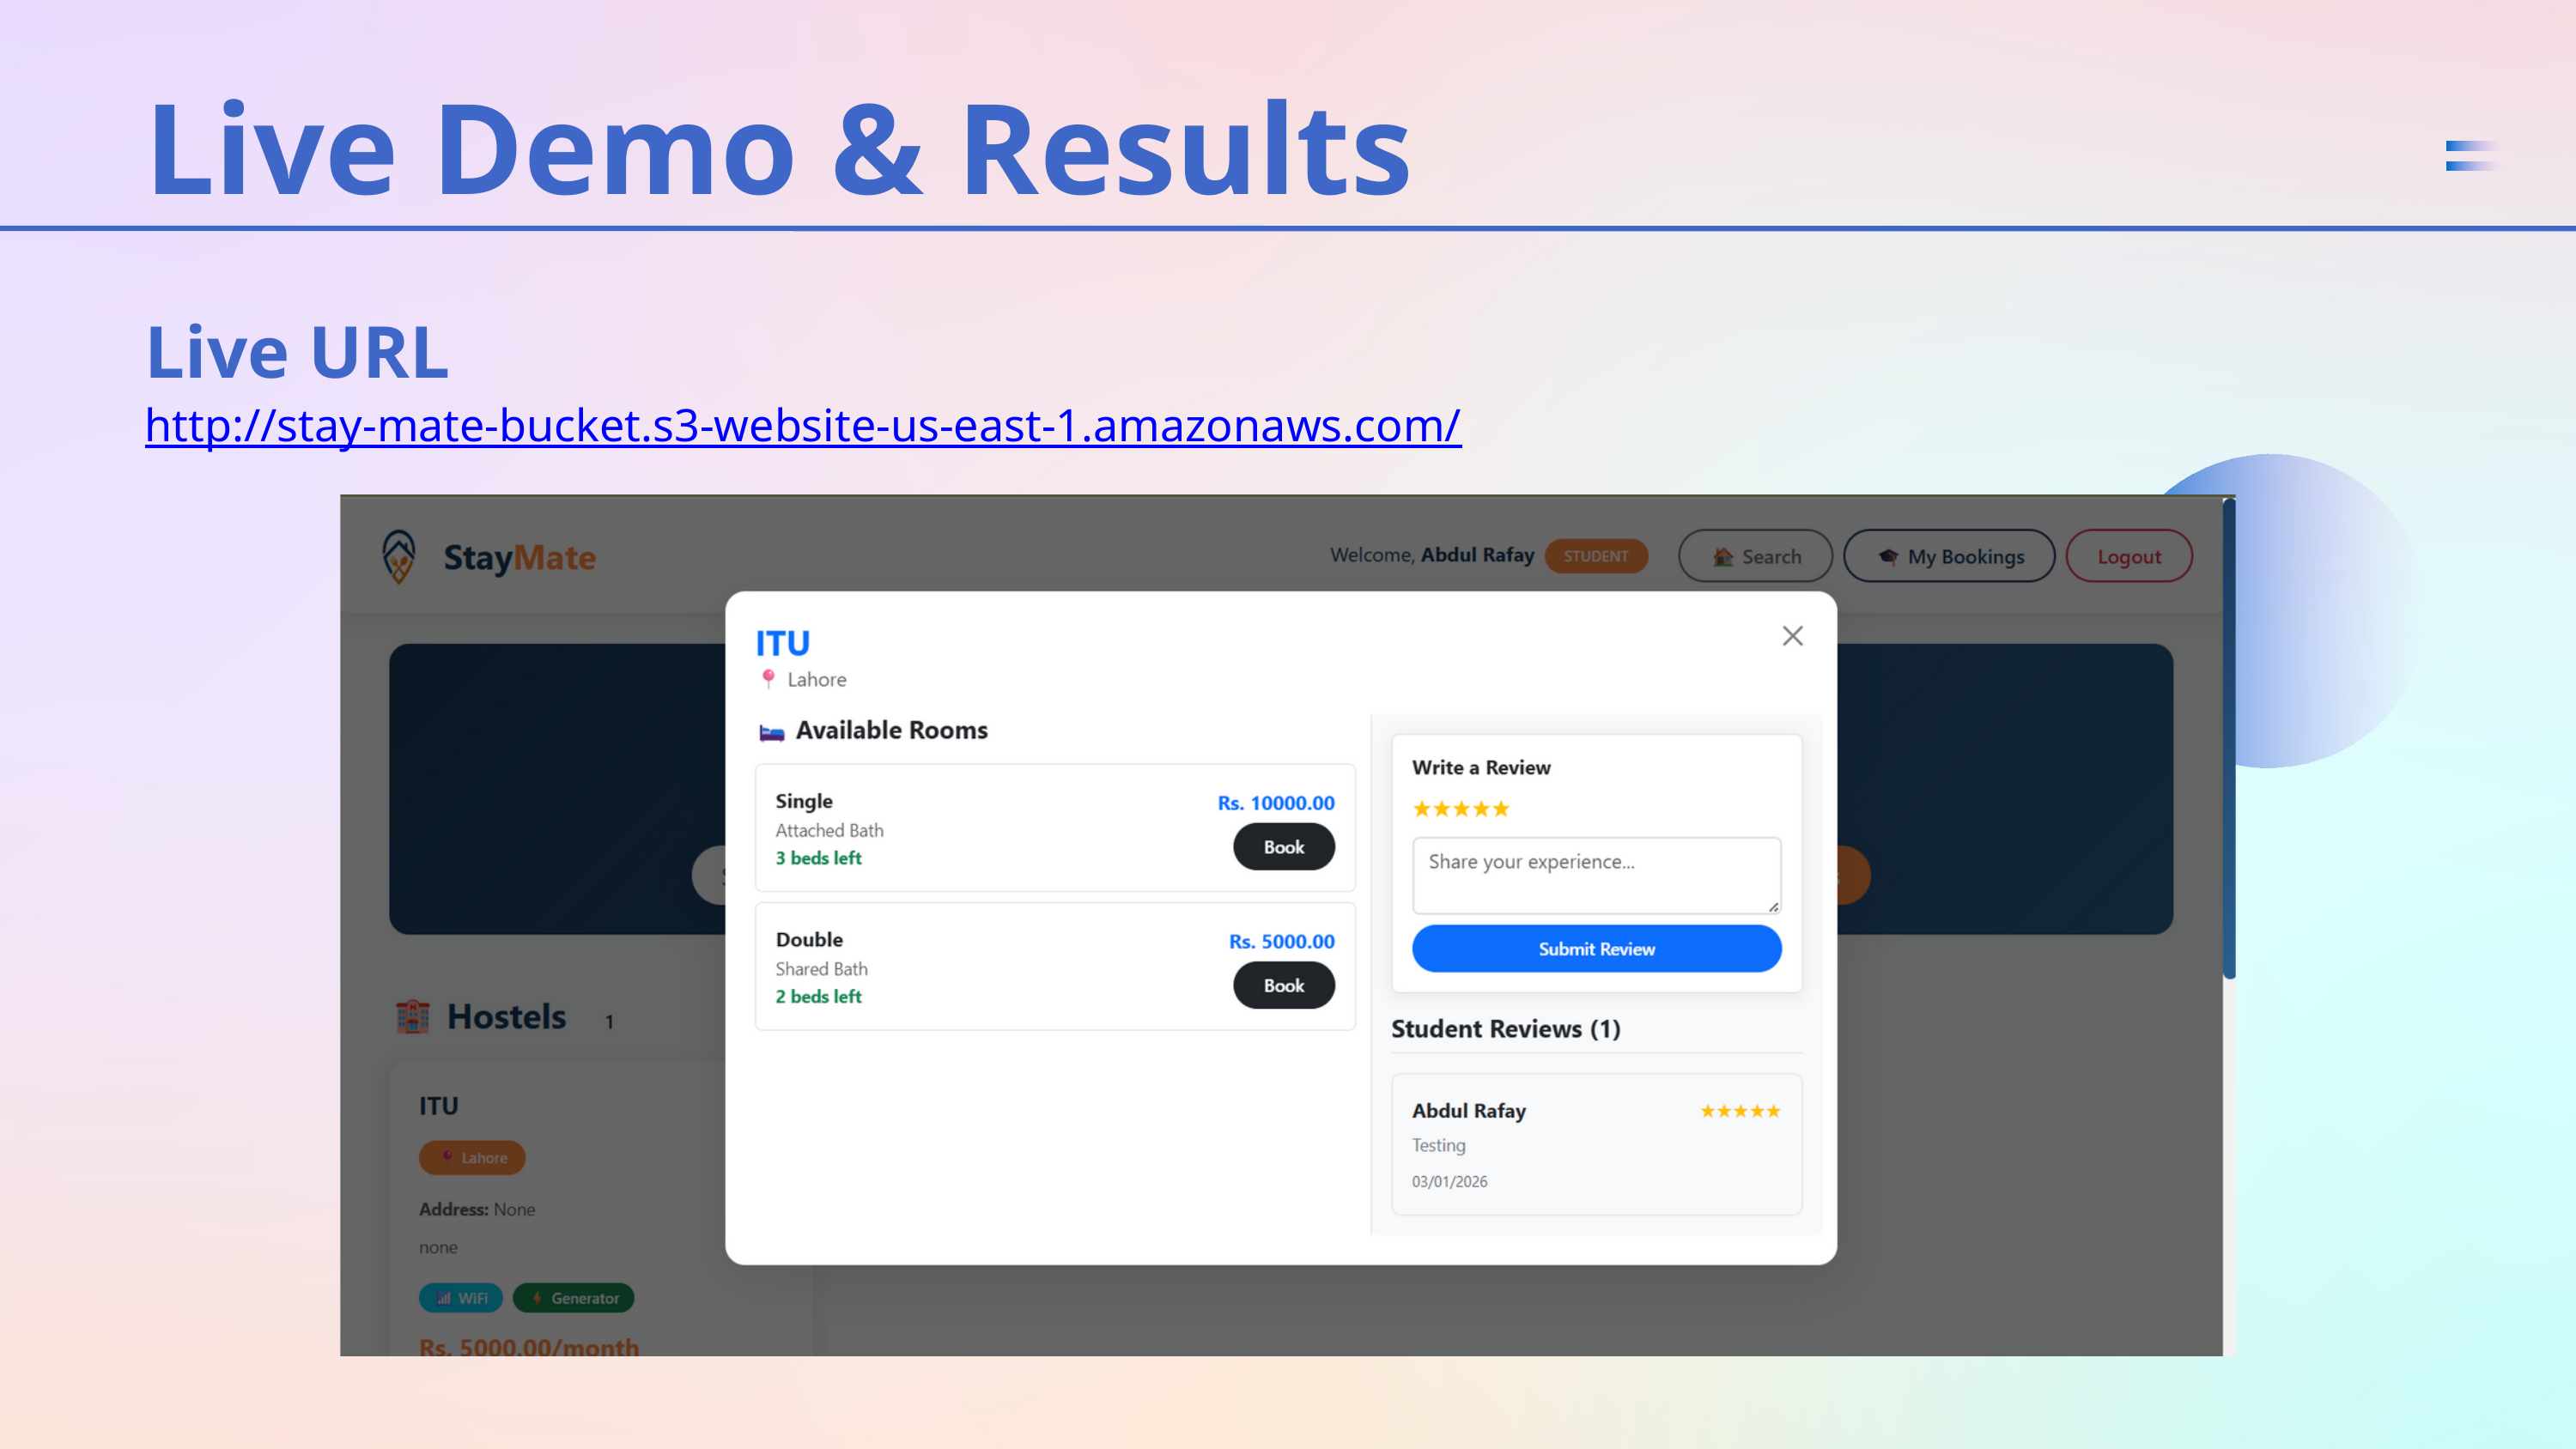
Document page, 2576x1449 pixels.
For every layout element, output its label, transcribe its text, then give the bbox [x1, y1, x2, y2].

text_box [2445, 141, 2503, 151]
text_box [2445, 161, 2503, 171]
text_box [0, 229, 2576, 1449]
text_box [340, 494, 2236, 1356]
text_box http://stay-mate-bucket.s3-website-us-east-1.amazonaws.com/ [144, 390, 2132, 458]
text_box Live URL [144, 302, 1284, 390]
text_box Live Demo & Results [144, 94, 1797, 220]
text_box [2111, 453, 2427, 768]
text_box [0, 0, 2576, 228]
